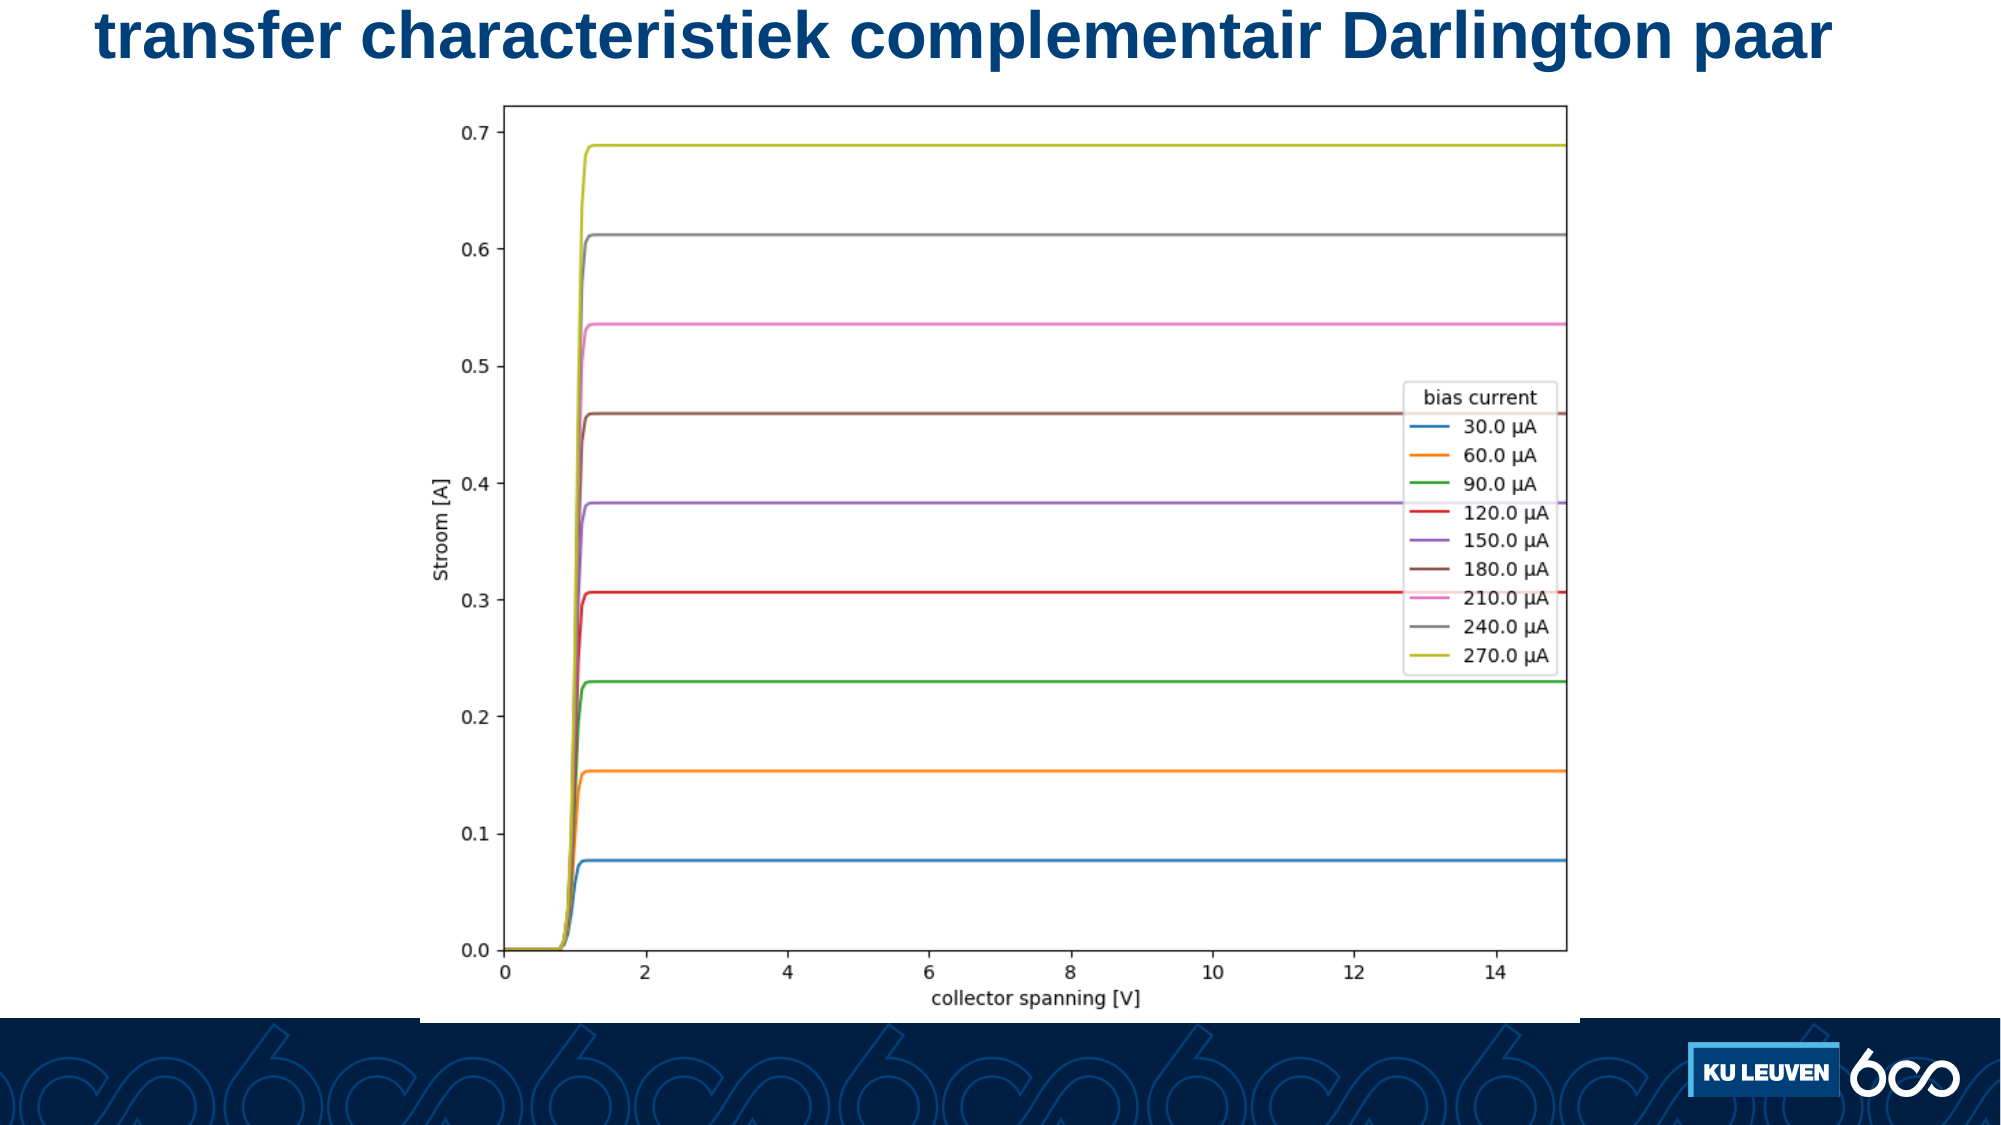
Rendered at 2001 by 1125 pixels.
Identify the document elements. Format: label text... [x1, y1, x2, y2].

picture [0, 92, 2001, 1125]
title transfer characteristiek complementair Darlington paar [94, 0, 1906, 108]
